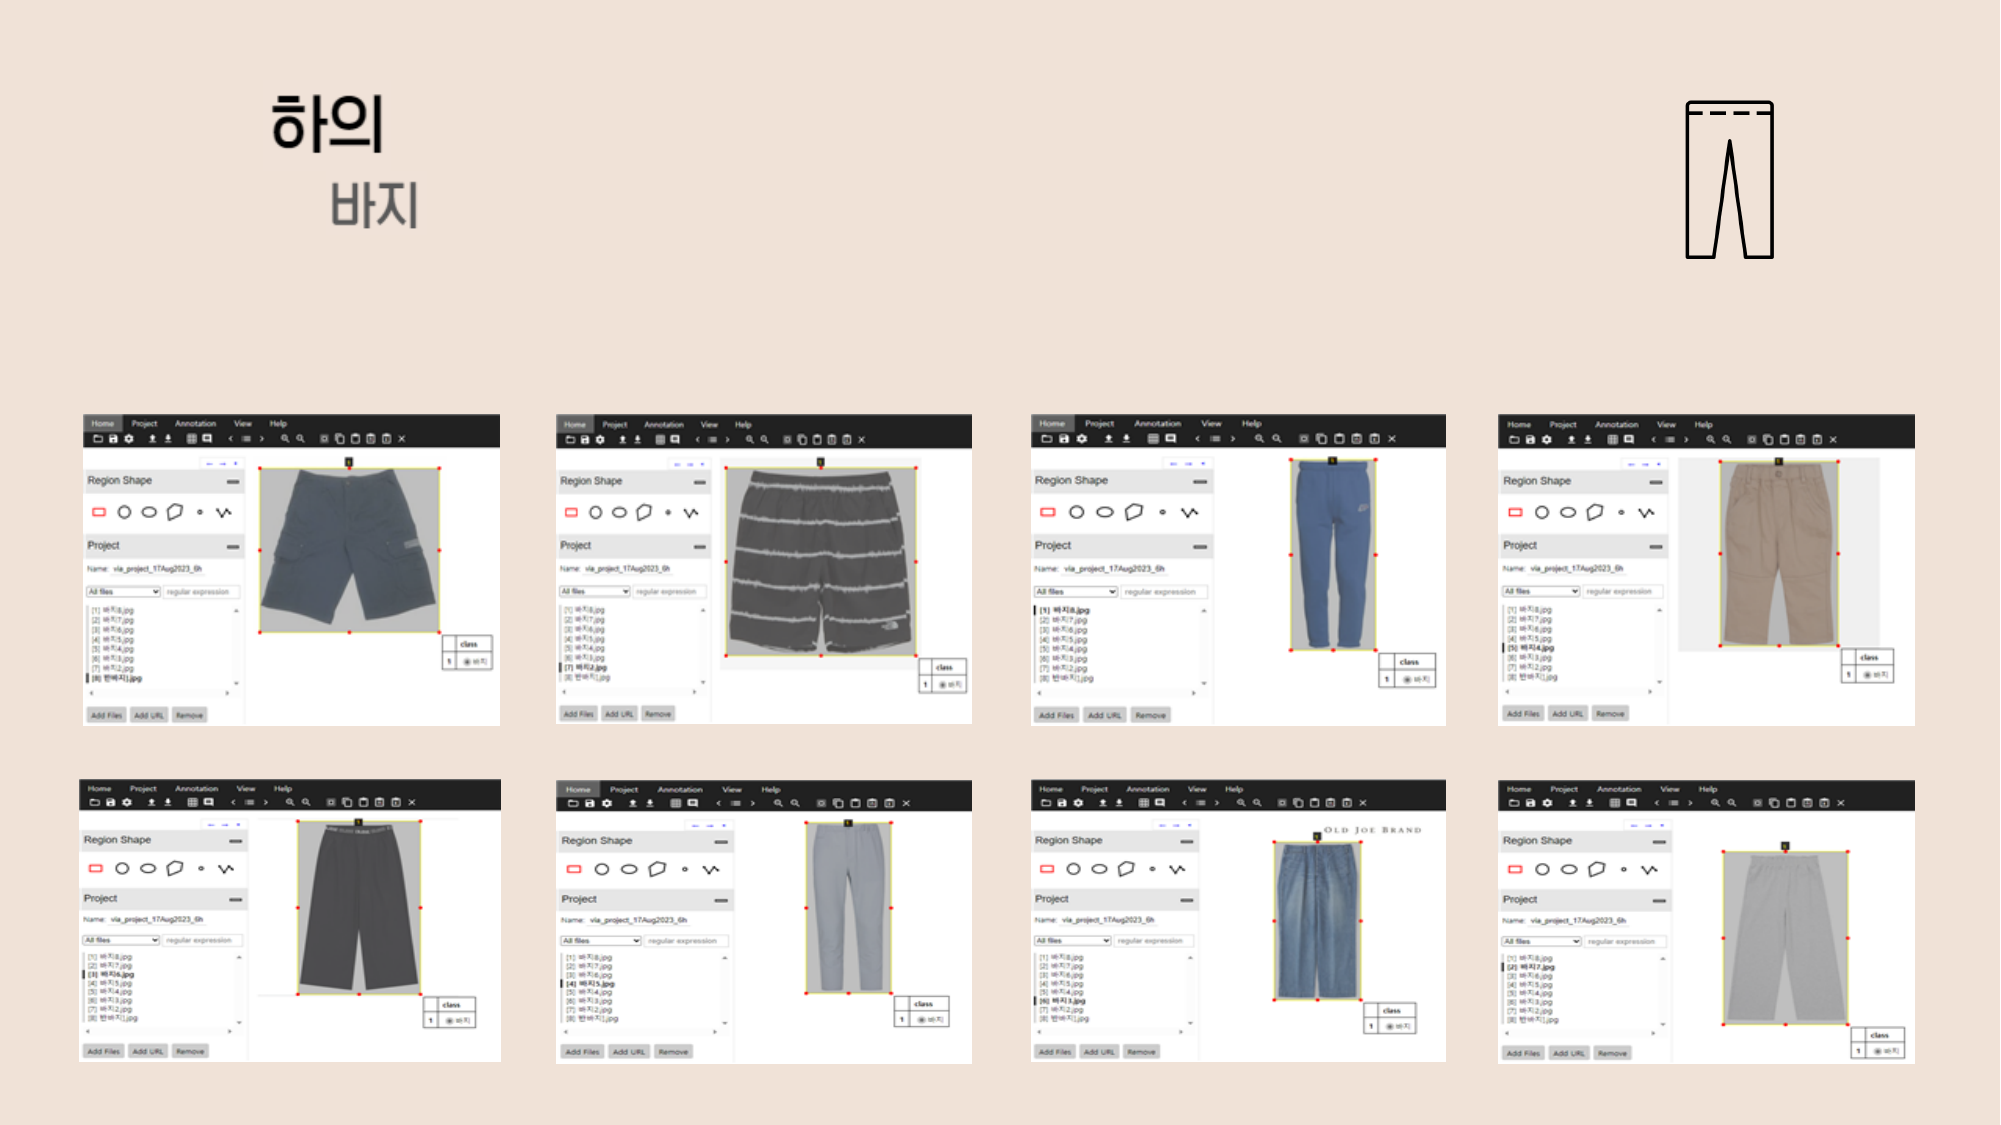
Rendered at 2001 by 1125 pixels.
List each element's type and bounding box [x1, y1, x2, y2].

picture [555, 414, 972, 724]
picture [555, 780, 972, 1064]
picture [263, 80, 427, 235]
picture [1498, 780, 1915, 1064]
picture [1498, 414, 1915, 726]
picture [83, 414, 500, 726]
picture [1031, 779, 1446, 1062]
picture [1643, 93, 1816, 266]
picture [79, 779, 501, 1062]
picture [1031, 414, 1446, 726]
